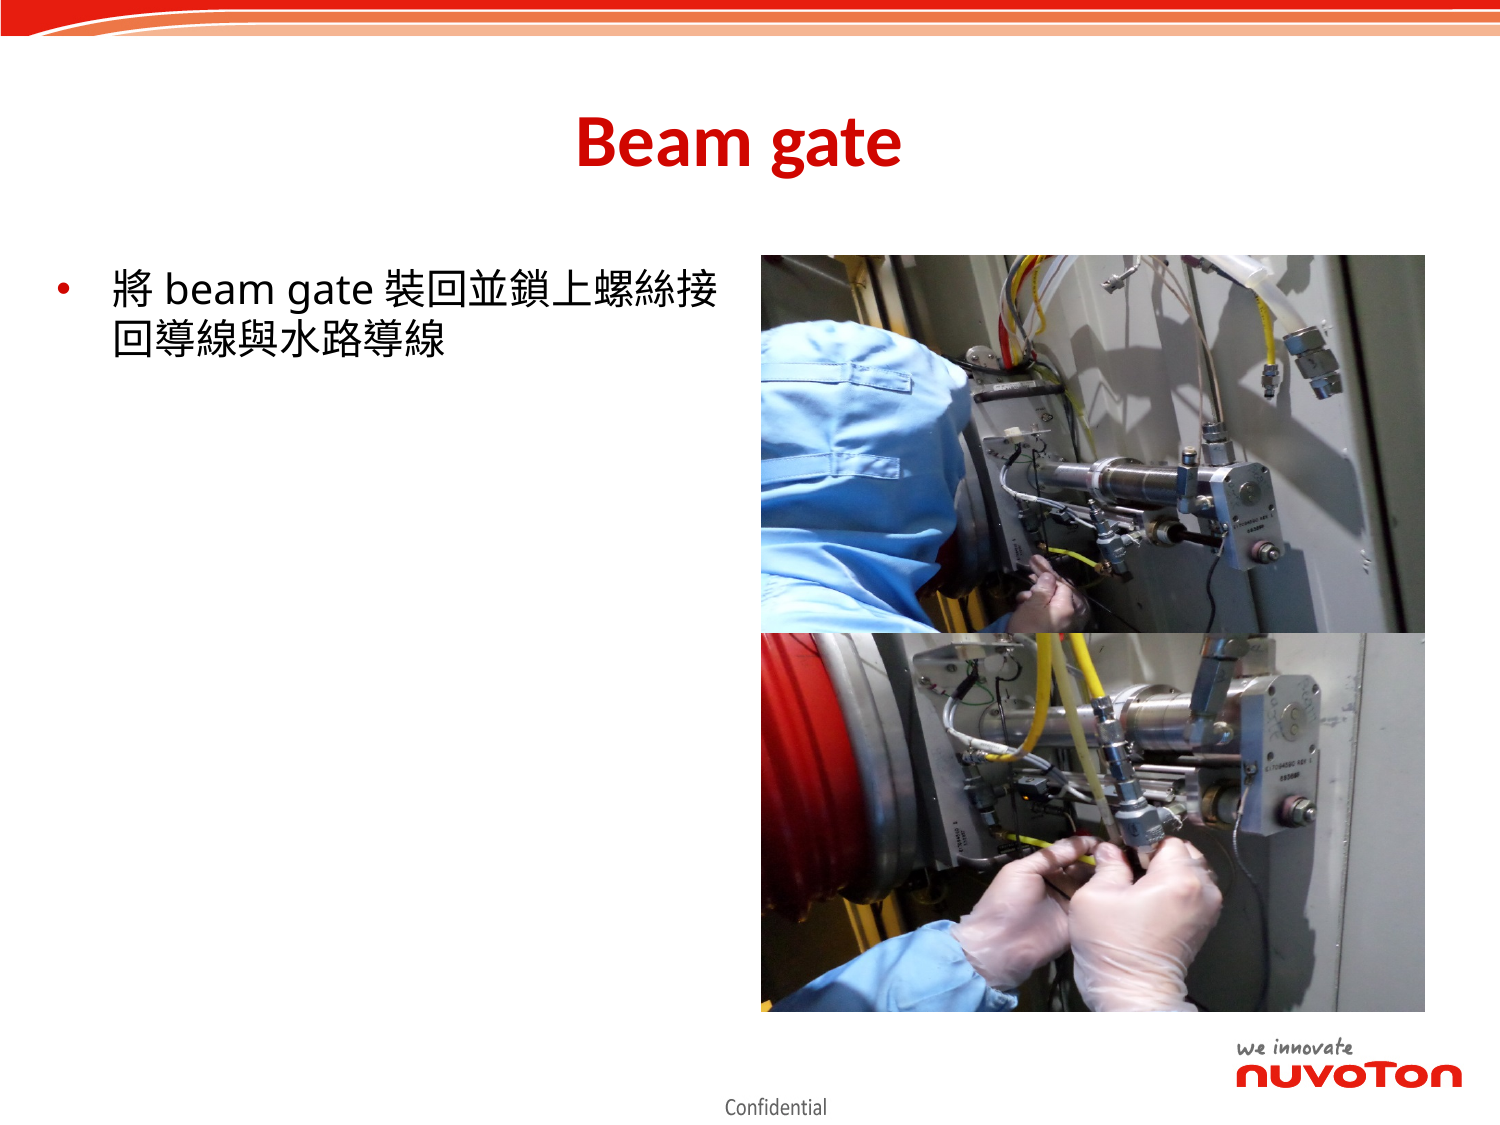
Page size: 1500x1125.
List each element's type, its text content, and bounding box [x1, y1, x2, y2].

list 將beam gate裝回並鎖上螺絲接回導線與水路導線 [41, 255, 740, 1010]
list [761, 255, 1426, 633]
title Beam gate [64, 42, 1415, 231]
picture [0, 0, 1500, 1125]
